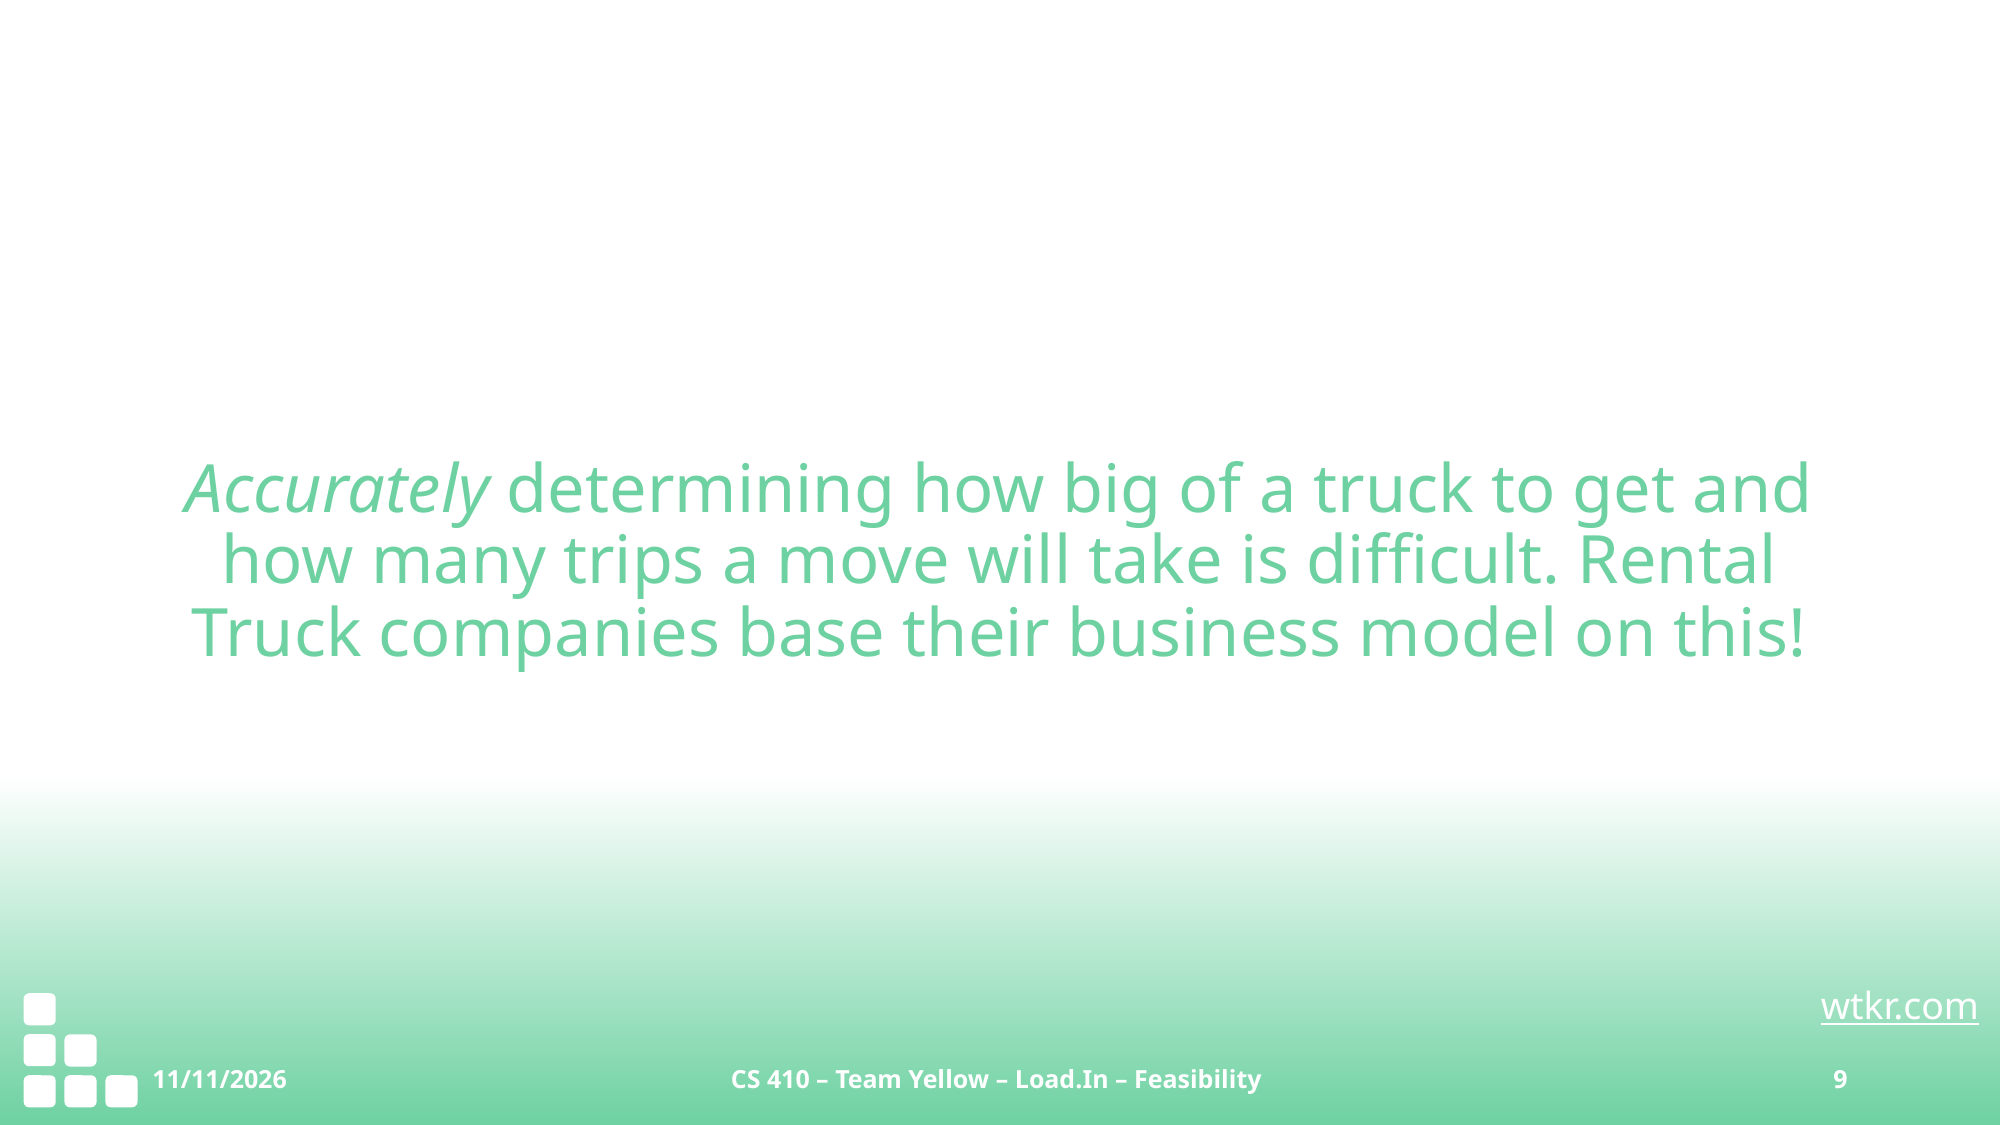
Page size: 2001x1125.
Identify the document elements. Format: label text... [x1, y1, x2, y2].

text_box wtkr.com [1805, 974, 1994, 1041]
slide_number 9 [1412, 1059, 1863, 1125]
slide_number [137, 1059, 588, 1125]
text_box [137, 840, 1863, 1059]
title Accurately determining how big of a truck to get and how many trips a move will take is difficult. Rental Truck companies base their business model on this! [137, 453, 1863, 672]
footer CS 410 – Team Yellow – Load.In – Feasibility [662, 1059, 1338, 1125]
